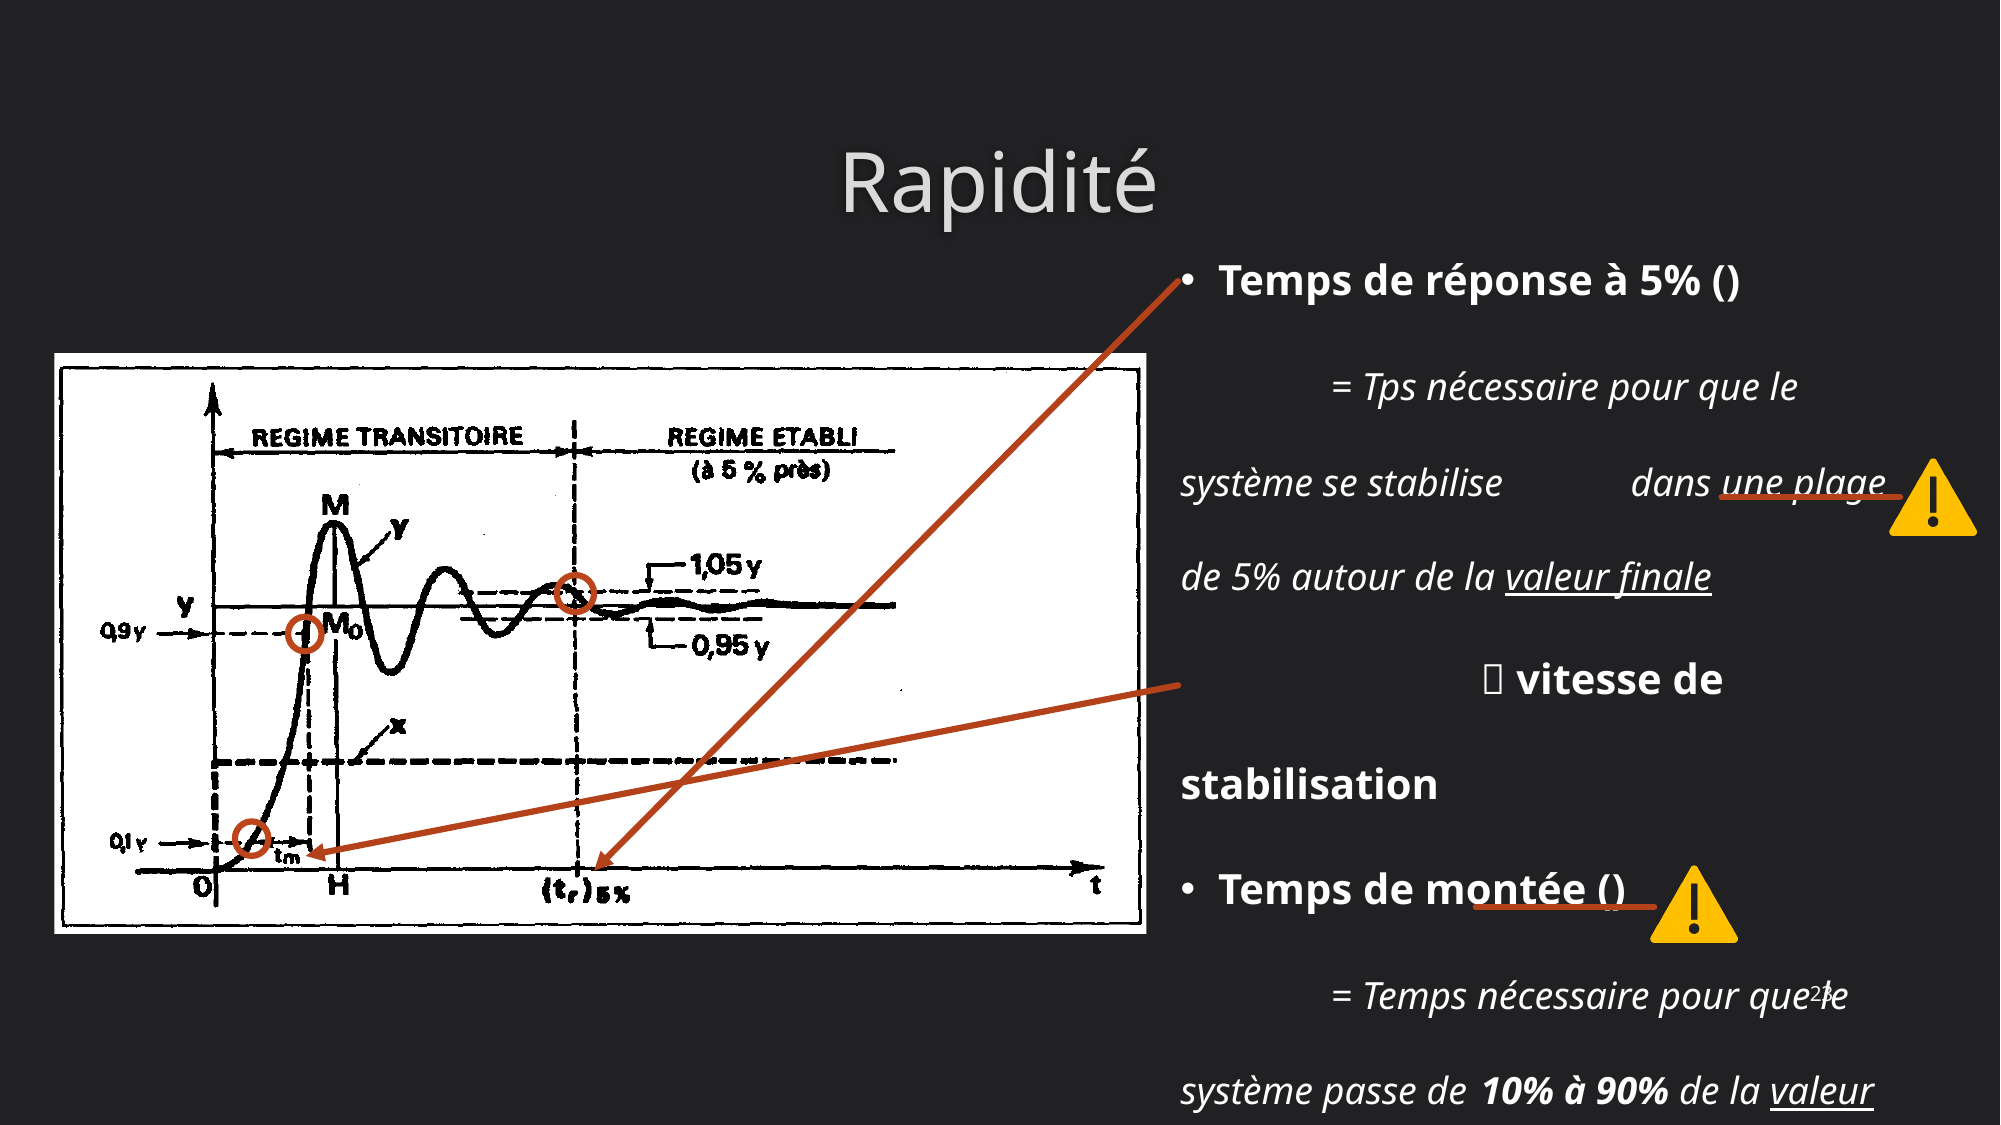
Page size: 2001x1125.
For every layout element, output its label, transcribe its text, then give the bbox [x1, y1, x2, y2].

title Rapidité [149, 99, 1849, 260]
picture [1884, 448, 1983, 546]
slide_number 23 [1724, 965, 1849, 1025]
picture [54, 353, 1147, 934]
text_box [593, 281, 1179, 683]
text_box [305, 685, 1179, 857]
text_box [593, 866, 1179, 871]
picture [1645, 855, 1743, 954]
